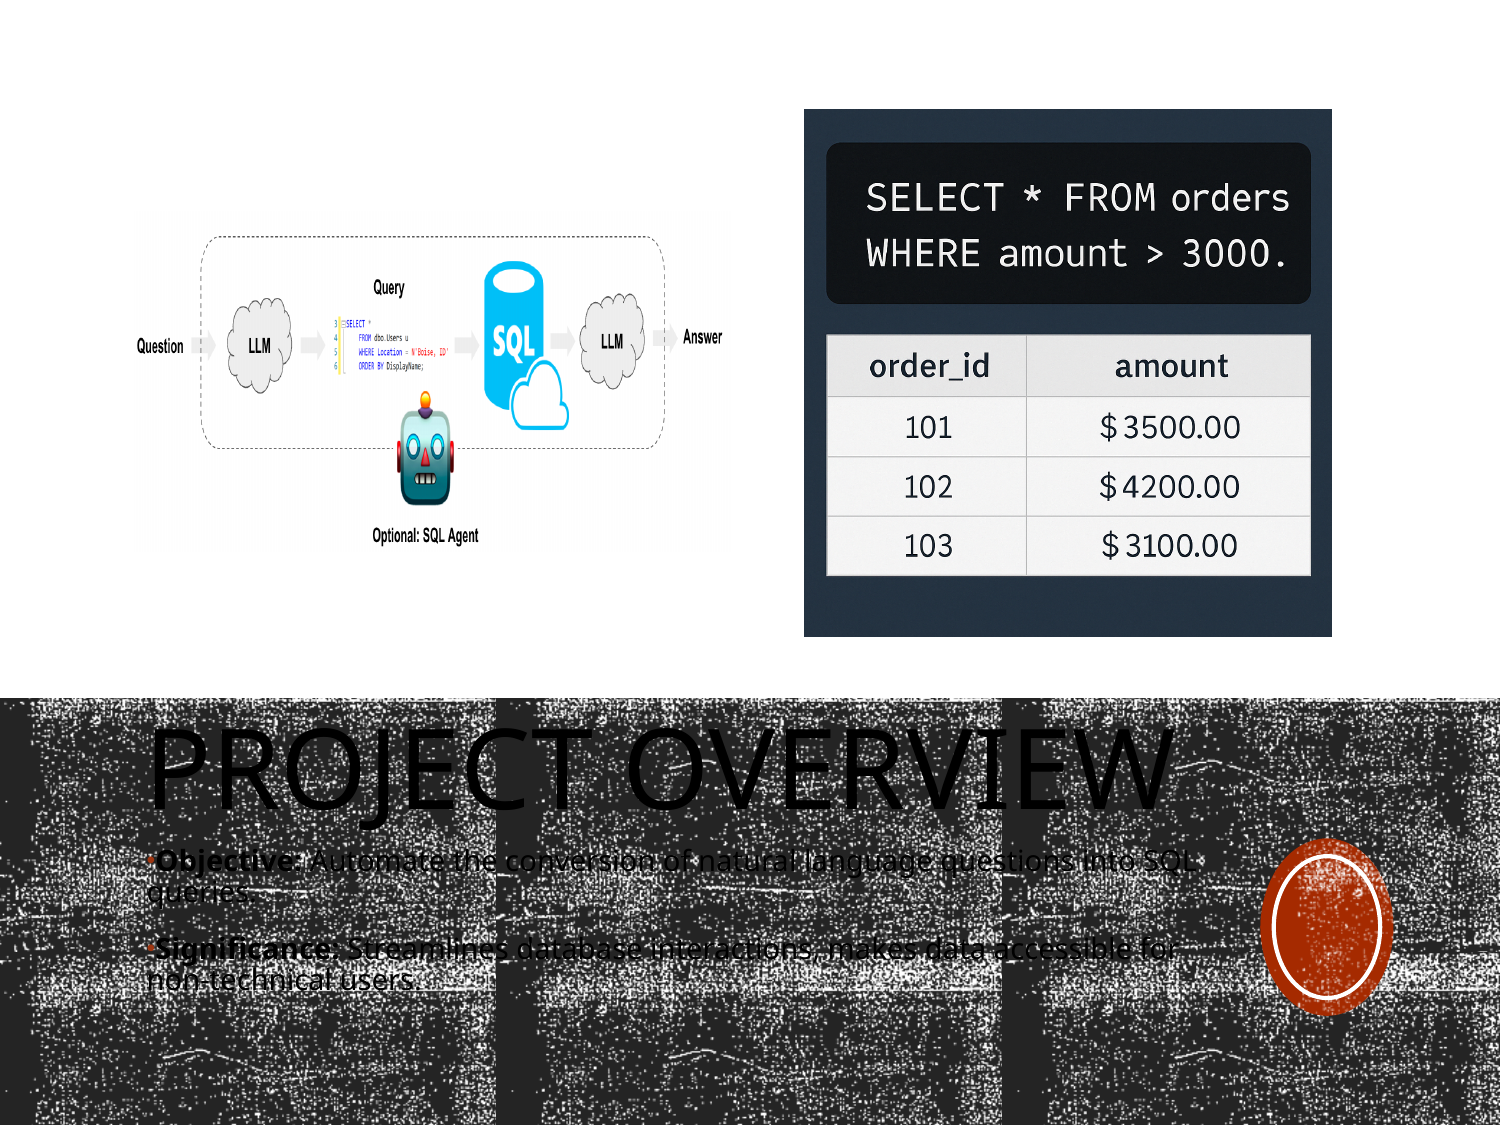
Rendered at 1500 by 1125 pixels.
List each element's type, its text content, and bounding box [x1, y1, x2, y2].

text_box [1262, 840, 1391, 1014]
title Project Overview [129, 714, 1248, 839]
subtitle Objective: Automate the conversion of natural language questions into SQL queries. Significance: Streamlines database interactions, makes data accessible for non-technical users. [131, 838, 1246, 1029]
picture [804, 109, 1332, 637]
text_box [0, 0, 1500, 697]
picture [133, 211, 731, 552]
text_box [0, 697, 1500, 1125]
